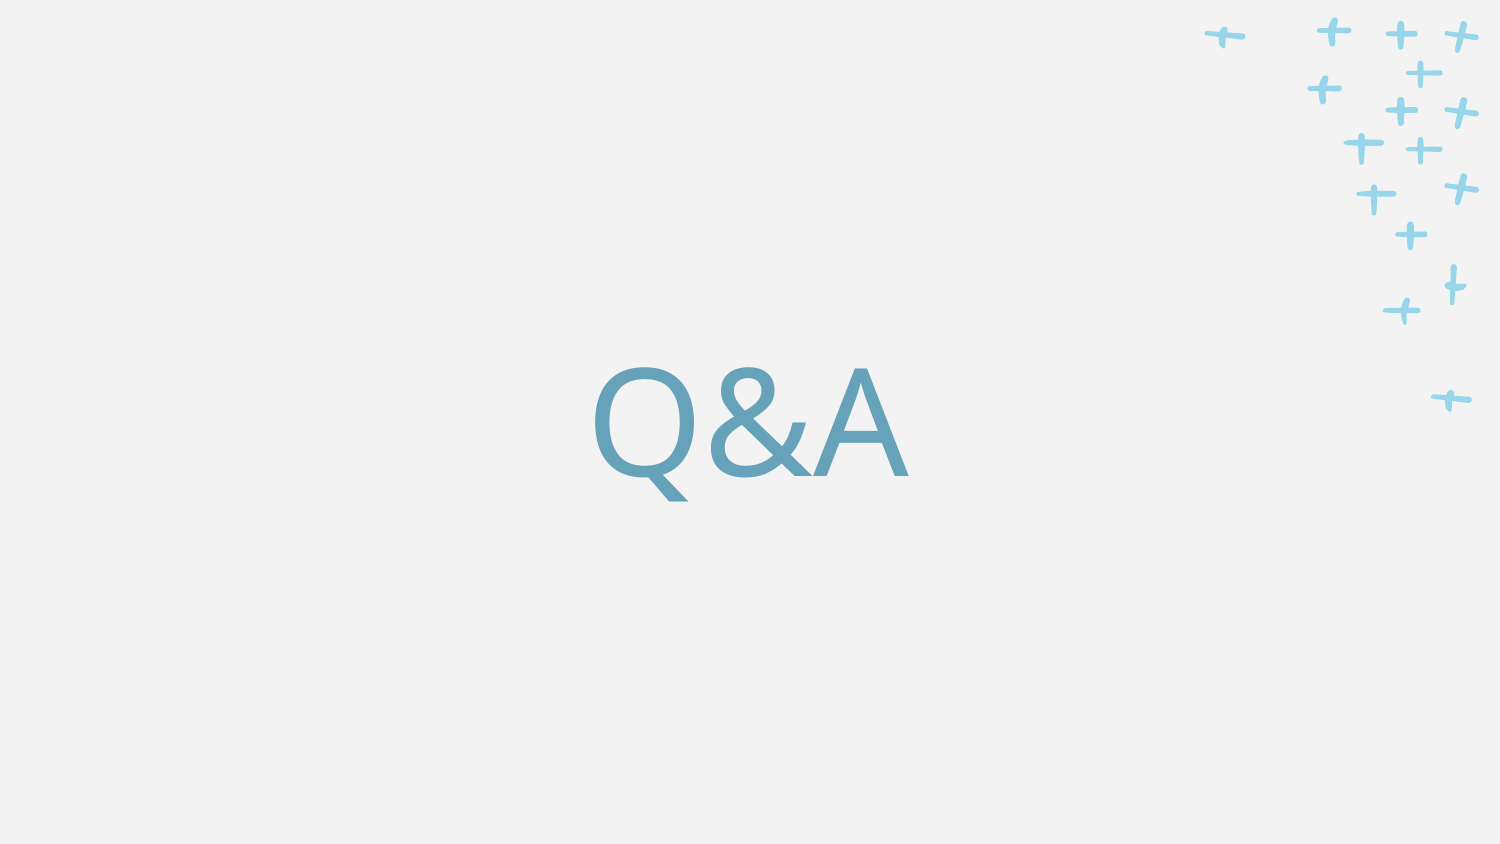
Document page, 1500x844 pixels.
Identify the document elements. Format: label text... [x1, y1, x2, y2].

title Q&A [571, 311, 1208, 432]
